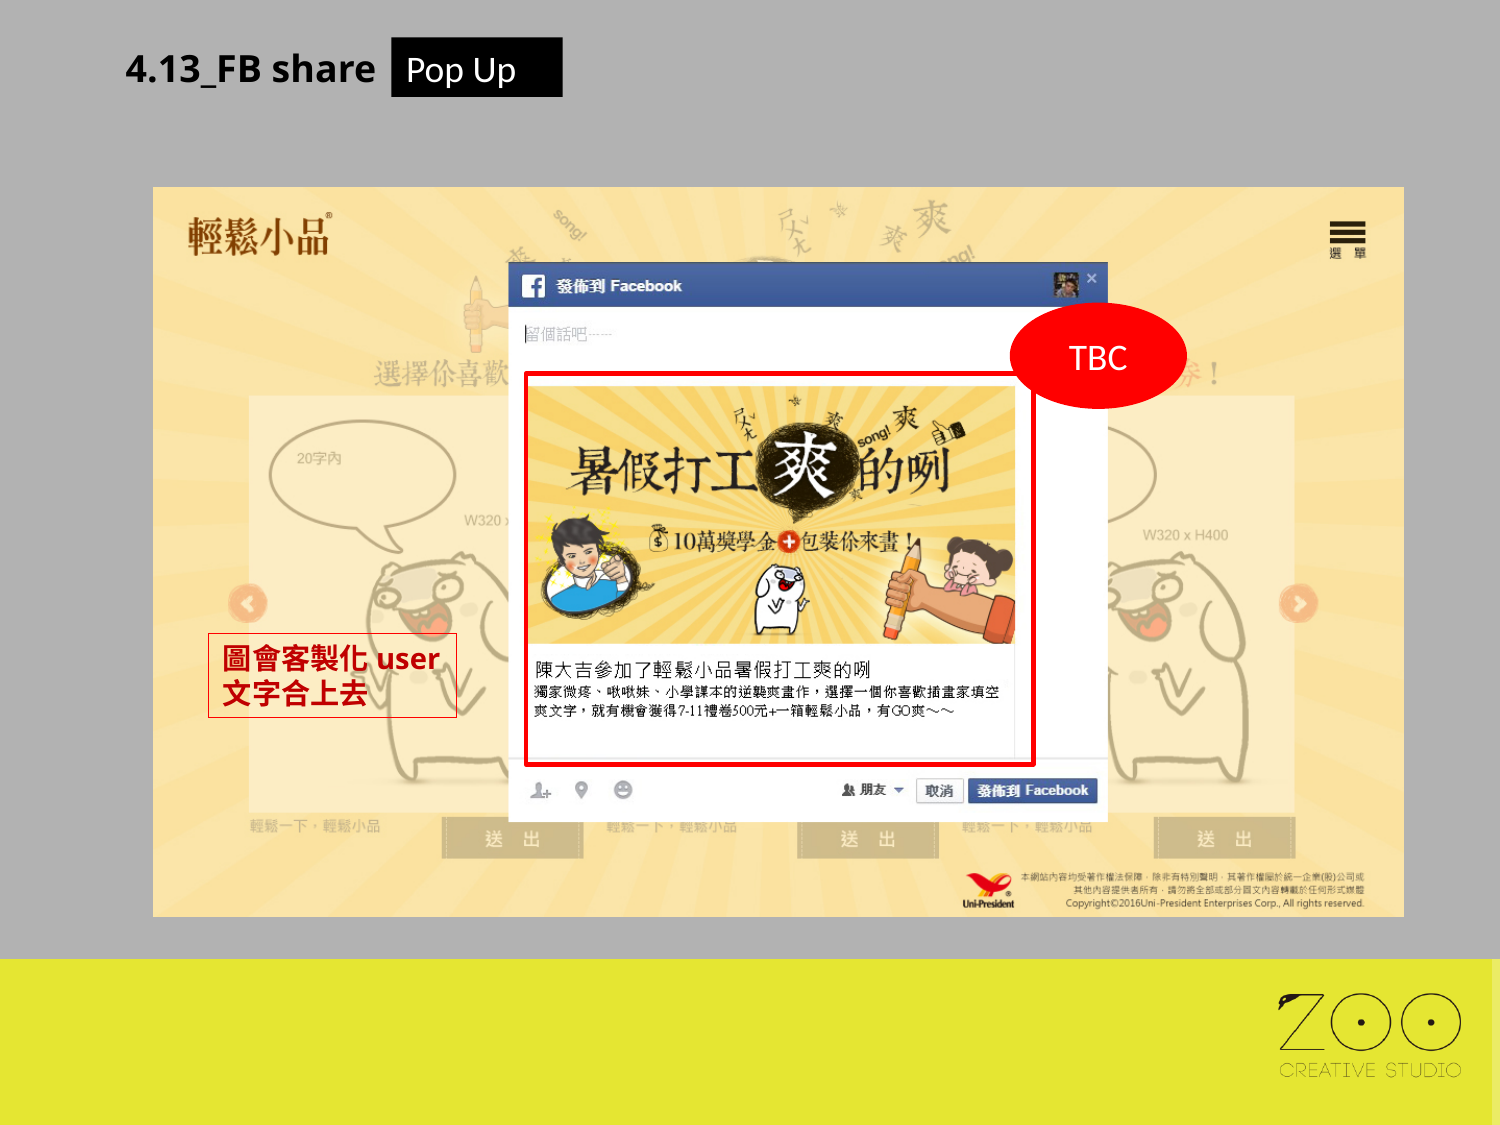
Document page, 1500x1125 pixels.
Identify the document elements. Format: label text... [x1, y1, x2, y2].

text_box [0, 952, 1500, 1125]
picture [152, 187, 1404, 917]
text_box 4.13_FB share [110, 37, 391, 97]
text_box Pop Up [391, 37, 563, 97]
